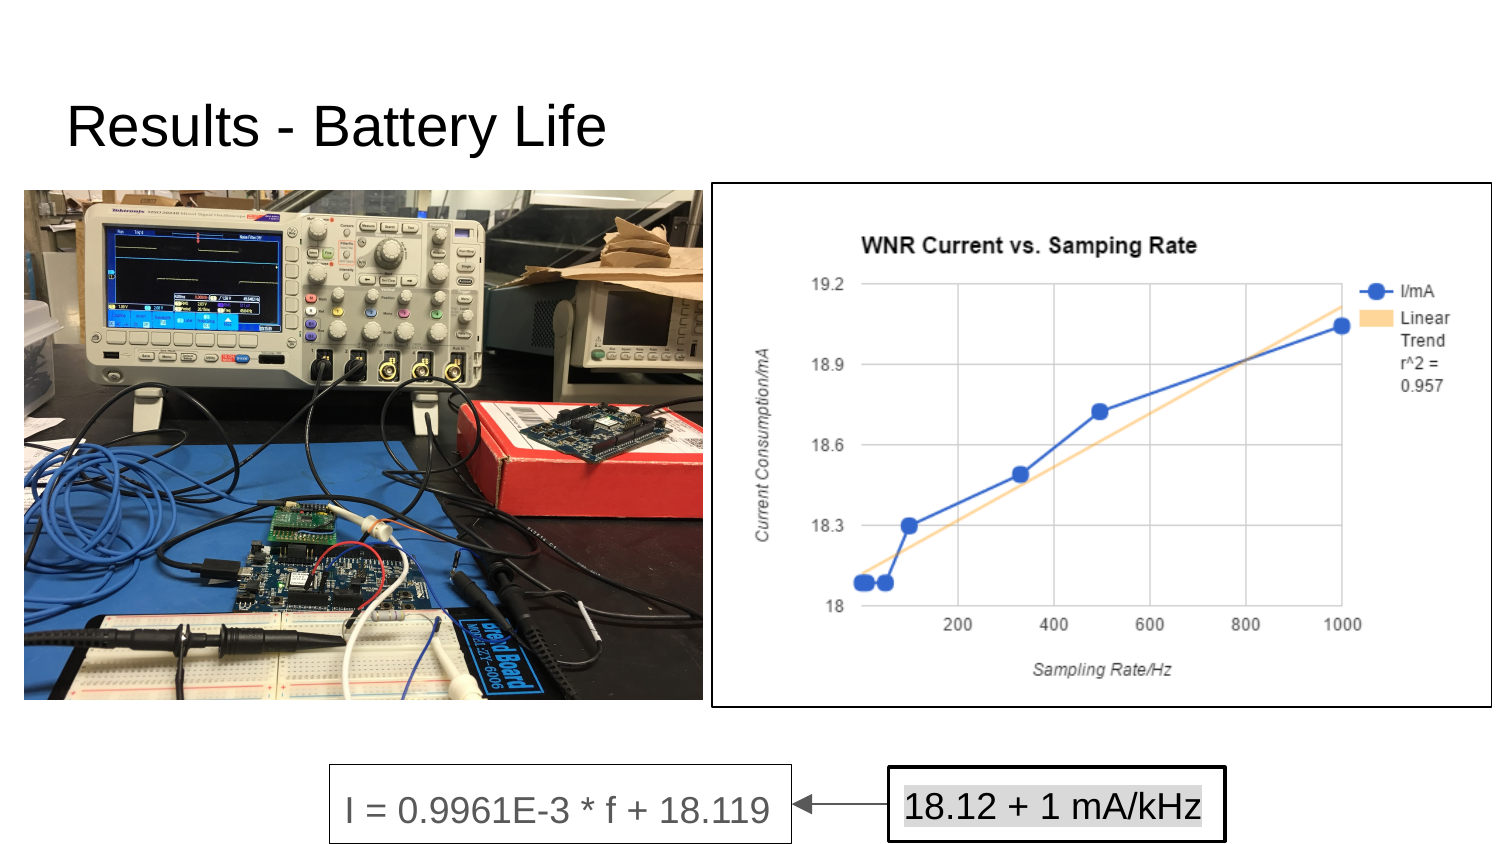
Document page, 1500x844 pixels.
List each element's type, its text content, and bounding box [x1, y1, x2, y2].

text_box 18.12 + 1 mA/kHz [888, 766, 1225, 842]
picture [712, 183, 1491, 707]
picture [24, 190, 703, 700]
title Results - Battery Life [51, 72, 1449, 167]
list I = 0.9961E-3 * f + 18.119 [329, 764, 792, 844]
